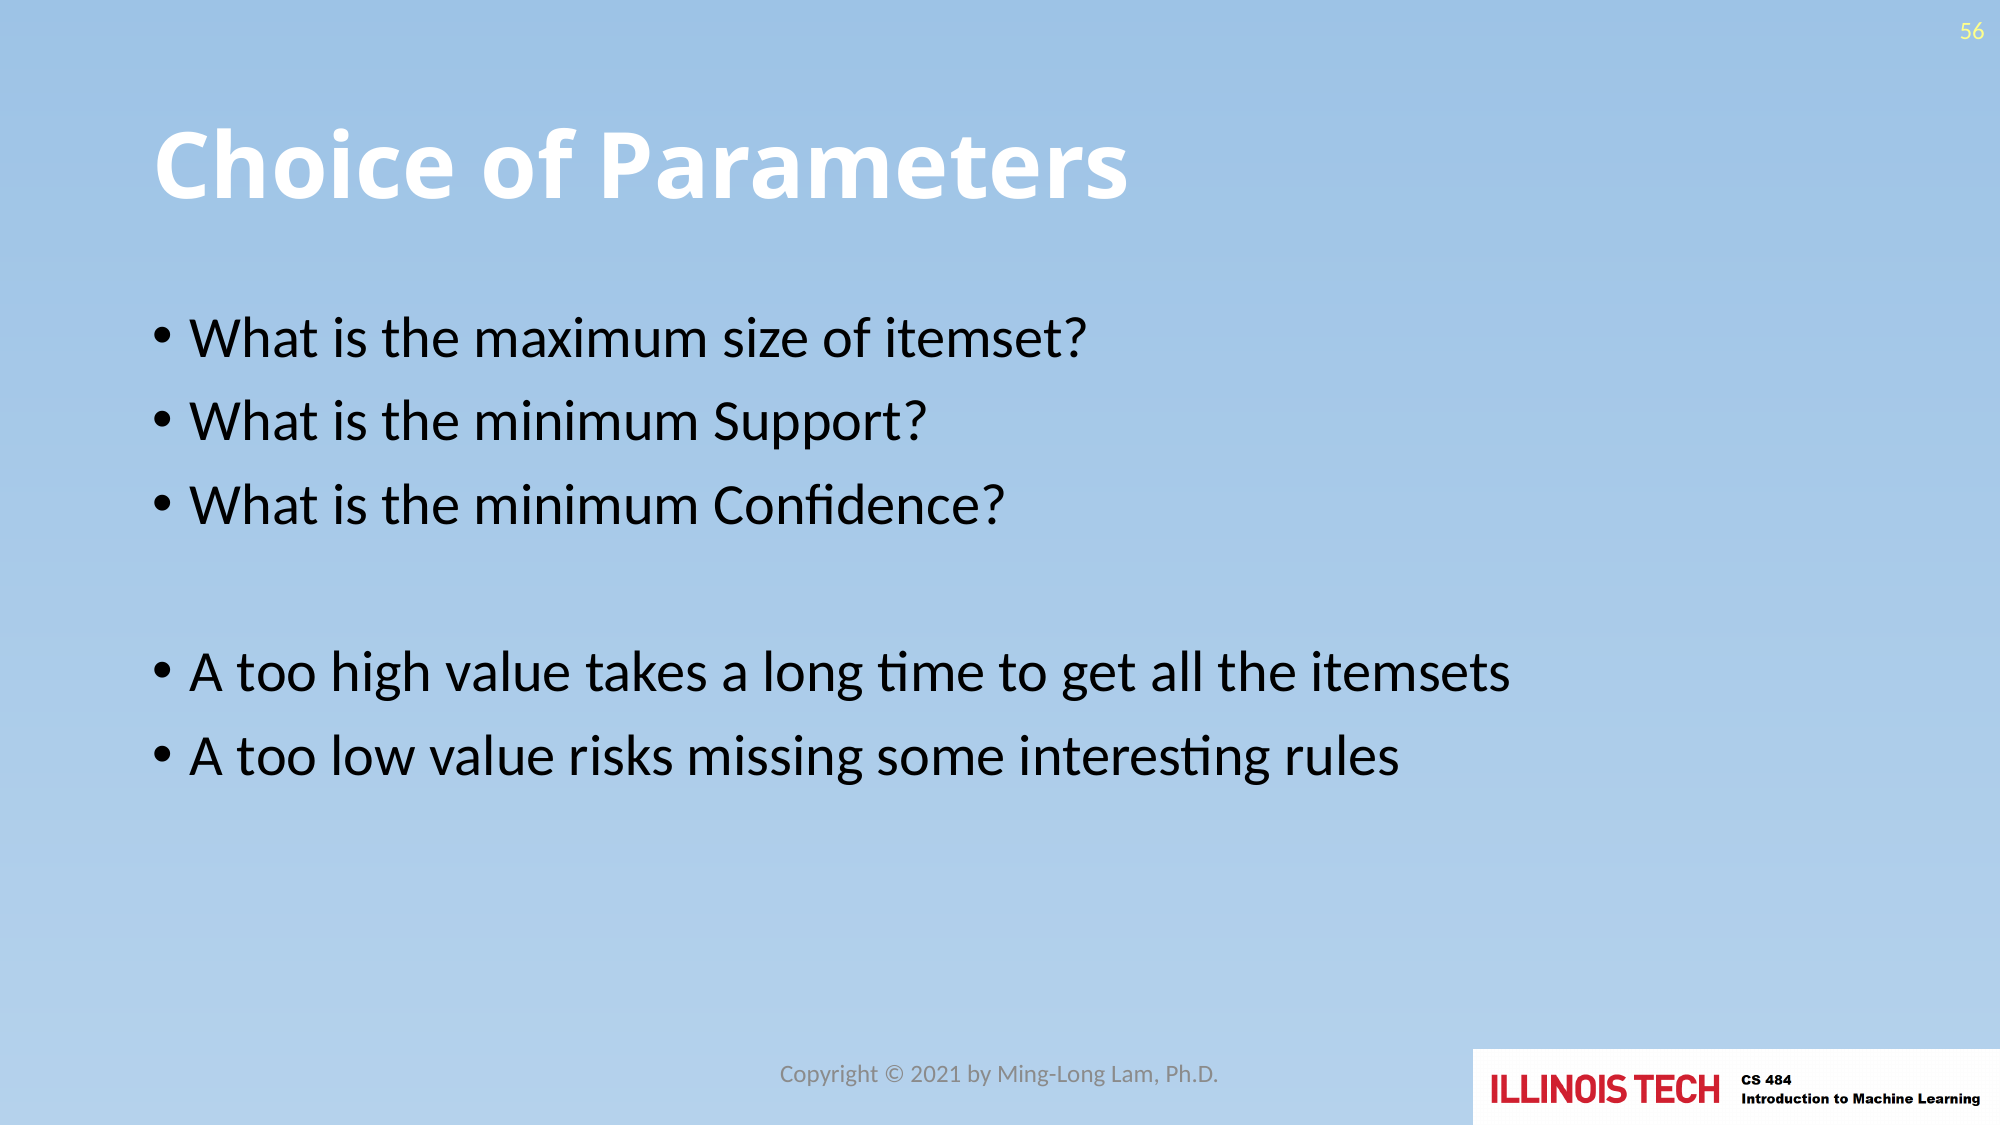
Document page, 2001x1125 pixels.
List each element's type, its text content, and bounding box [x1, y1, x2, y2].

title Choice of Parameters [137, 59, 1863, 278]
list What is the maximum size of itemset? What is the minimum Support? What is the minimum Confidence? A too high value takes a long time to get all the itemsets A too low value risks missing some interesting rules [137, 299, 1863, 1014]
picture [1473, 1049, 2000, 1125]
footer Copyright © 2021 by Ming-Long Lam, Ph.D. [662, 1042, 1338, 1103]
slide_number 56 [1550, 0, 2000, 60]
